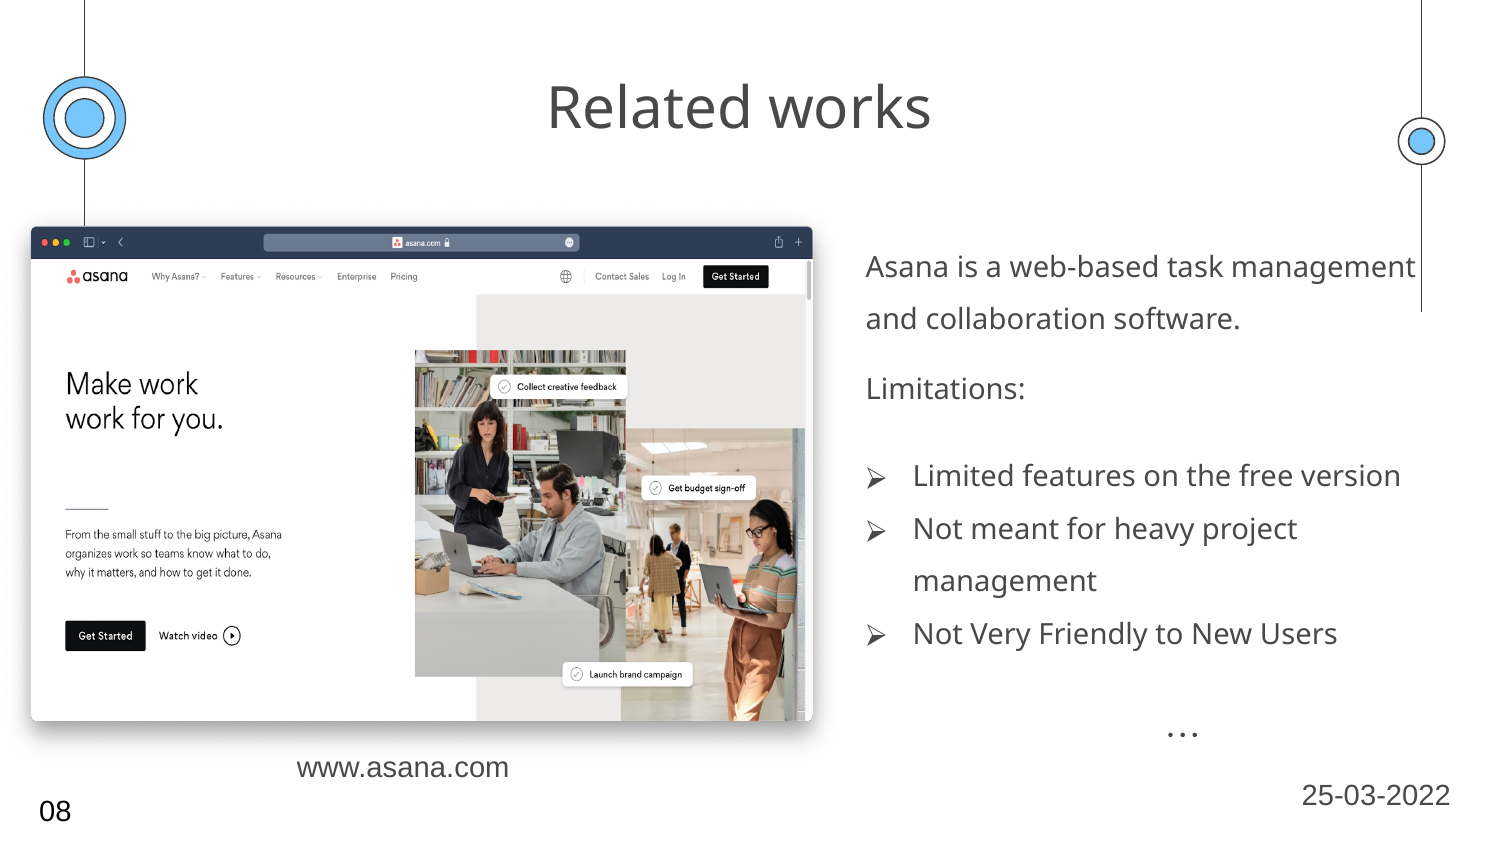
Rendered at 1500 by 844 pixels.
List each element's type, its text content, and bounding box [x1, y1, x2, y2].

picture [0, 201, 844, 767]
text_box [1167, 732, 1198, 738]
text_box Asana is a web-based task management and collaboration software. Limitations: Limited features on the free version Not meant for heavy project management Not Very Friendly to New Users [850, 188, 1447, 728]
title Related works [281, 55, 1197, 153]
text_box 25-03-2022 [1286, 769, 1467, 820]
text_box www.asana.com [281, 741, 1032, 791]
text_box 08 [24, 784, 87, 835]
